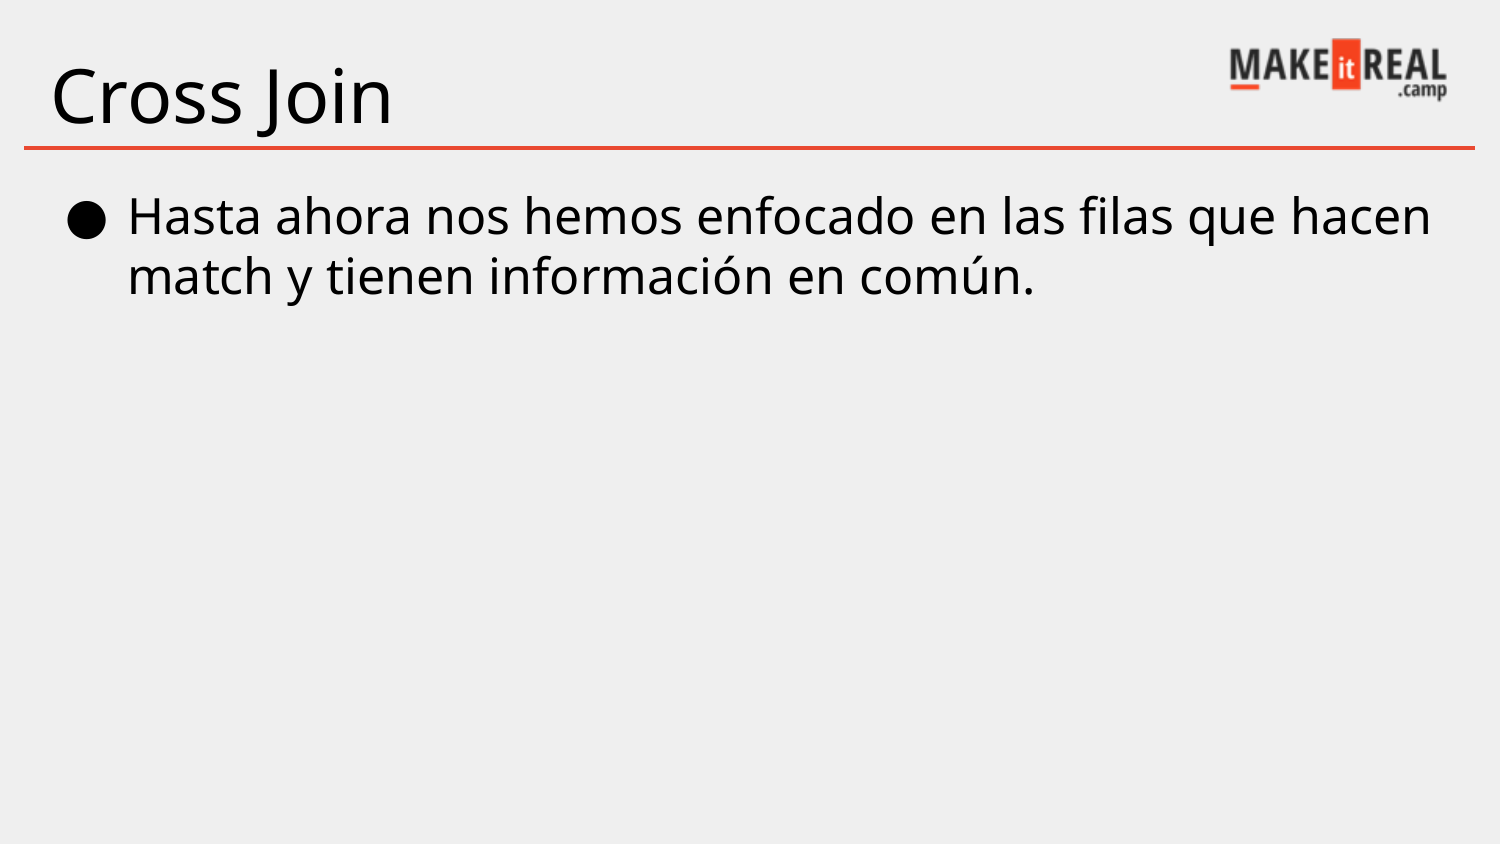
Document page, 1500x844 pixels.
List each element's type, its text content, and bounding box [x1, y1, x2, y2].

text_box Hasta ahora nos hemos enfocado en las filas que hacen match y tienen información en común. [37, 169, 1459, 805]
text_box Cross Join [35, 33, 1205, 137]
picture [24, 146, 1476, 151]
picture [1202, 15, 1476, 126]
